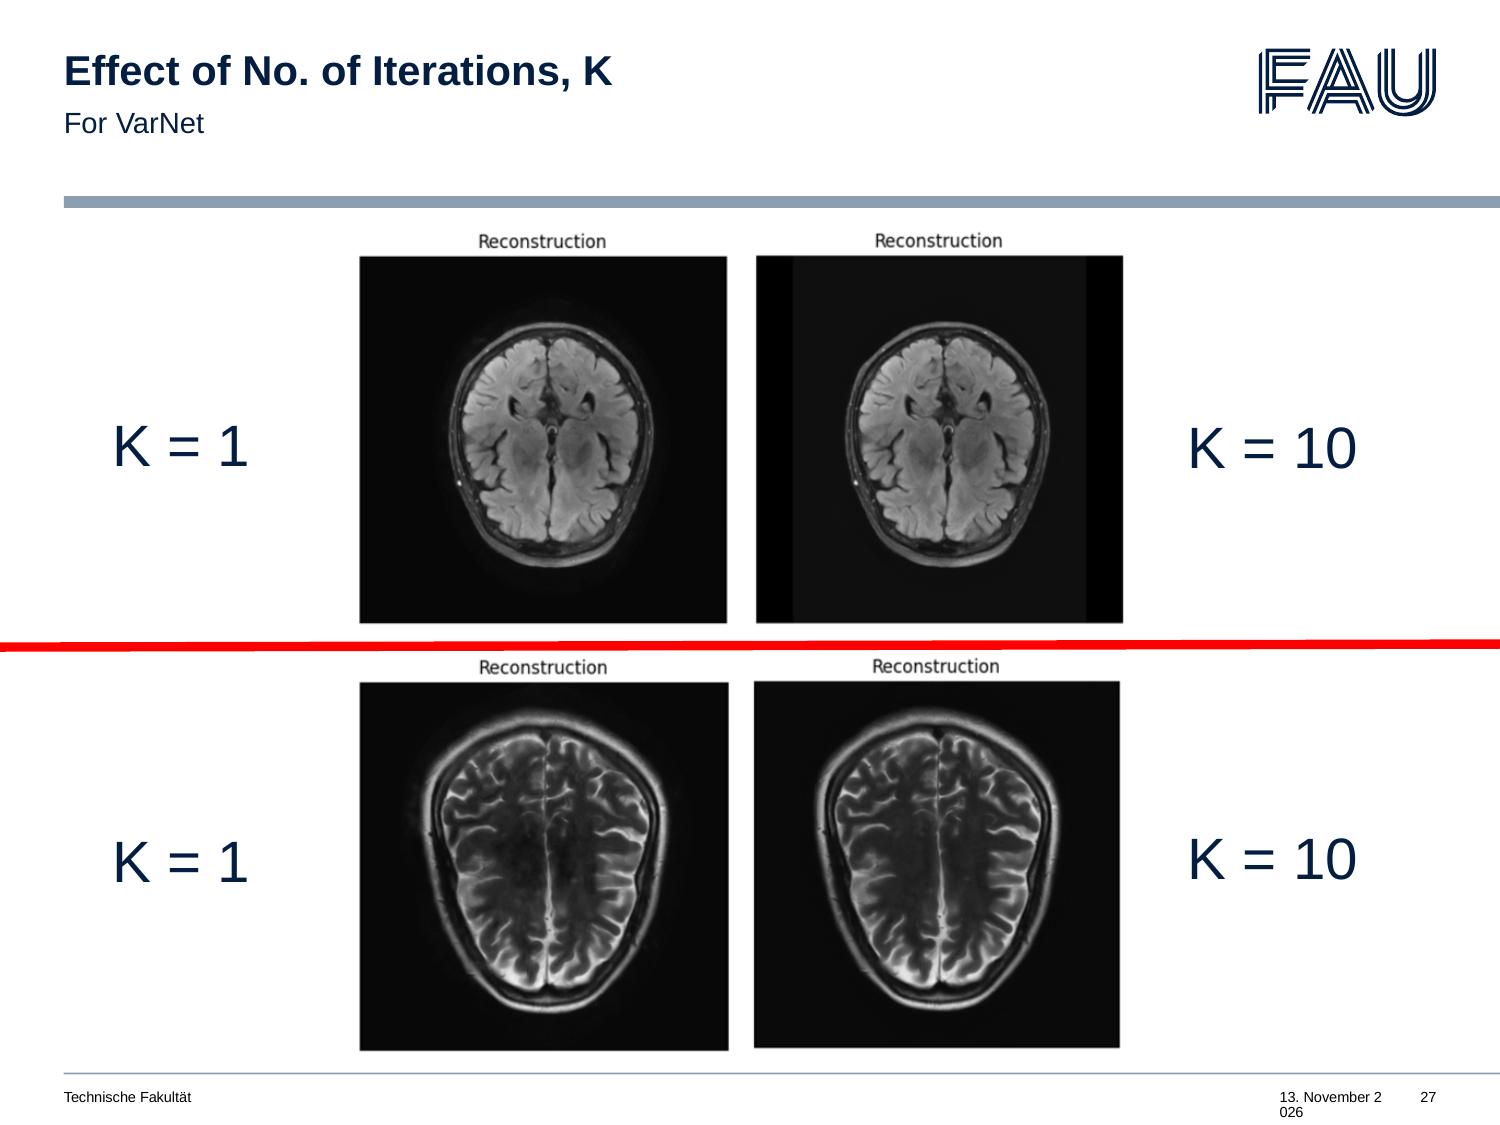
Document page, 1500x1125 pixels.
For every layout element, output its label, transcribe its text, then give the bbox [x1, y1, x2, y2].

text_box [345, 648, 1136, 1063]
slide_number 16. März 2024 [1279, 1088, 1387, 1106]
footer Technische Fakultät [63, 1088, 737, 1106]
list K = 1 [112, 817, 345, 896]
list For VarNet [63, 100, 906, 137]
list K = 10 [1187, 402, 1422, 481]
list K = 1 [112, 401, 345, 479]
title Effect of No. of Iterations, K [63, 49, 906, 95]
list K = 10 [1187, 814, 1422, 889]
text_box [0, 644, 1500, 648]
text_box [345, 225, 1136, 644]
slide_number 27 [1406, 1088, 1437, 1106]
